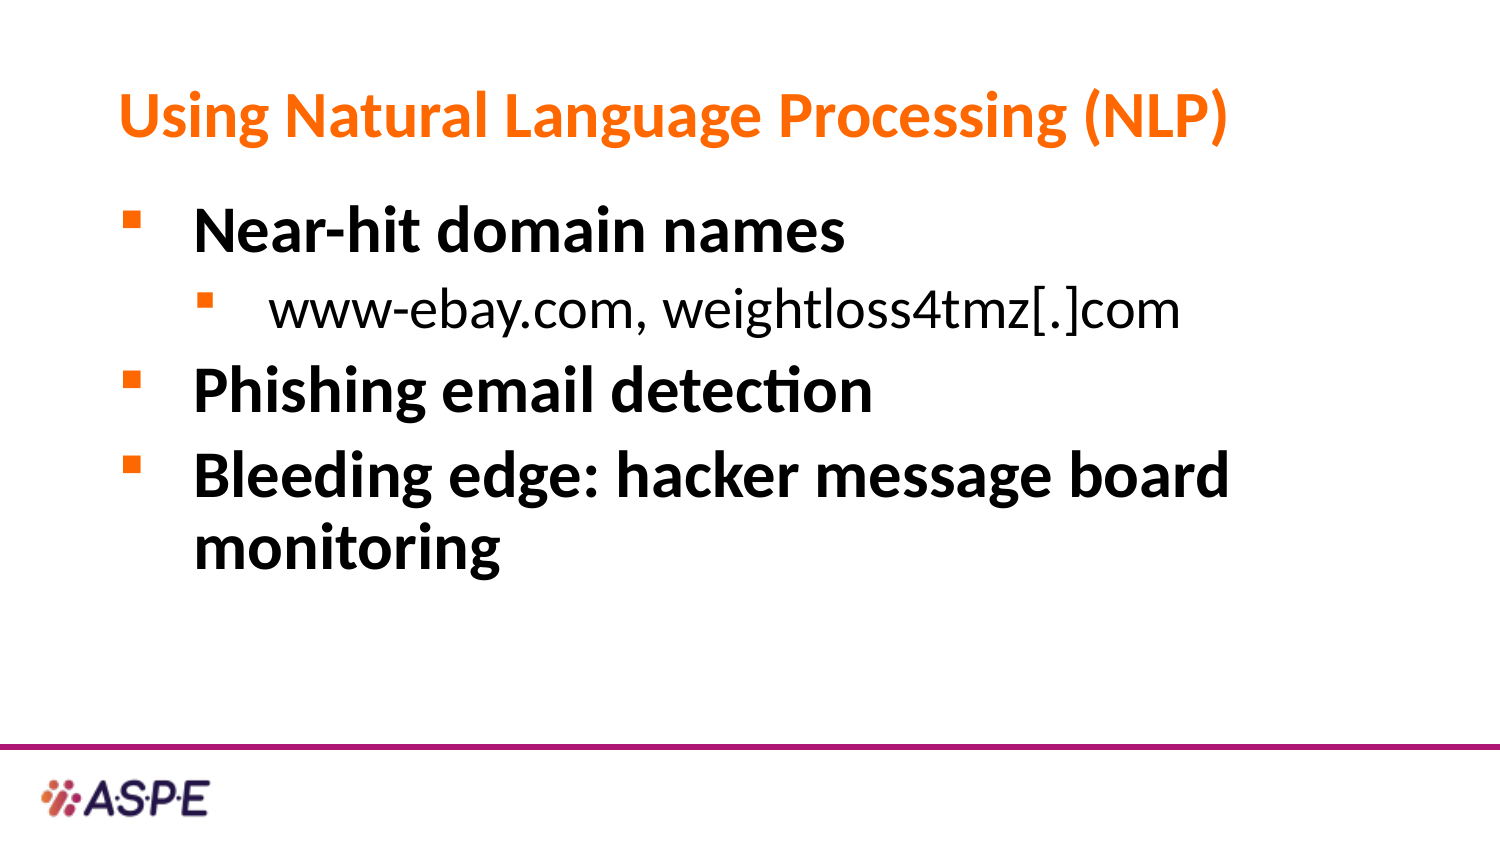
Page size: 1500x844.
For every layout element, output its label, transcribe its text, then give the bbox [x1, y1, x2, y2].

picture [37, 776, 213, 822]
list Near-hit domain names www-ebay.com, weightloss4tmz[.]com Phishing email detection Bleeding edge: hacker message board monitoring [103, 187, 1397, 760]
title Using Natural Language Processing (NLP) [103, 44, 1397, 187]
